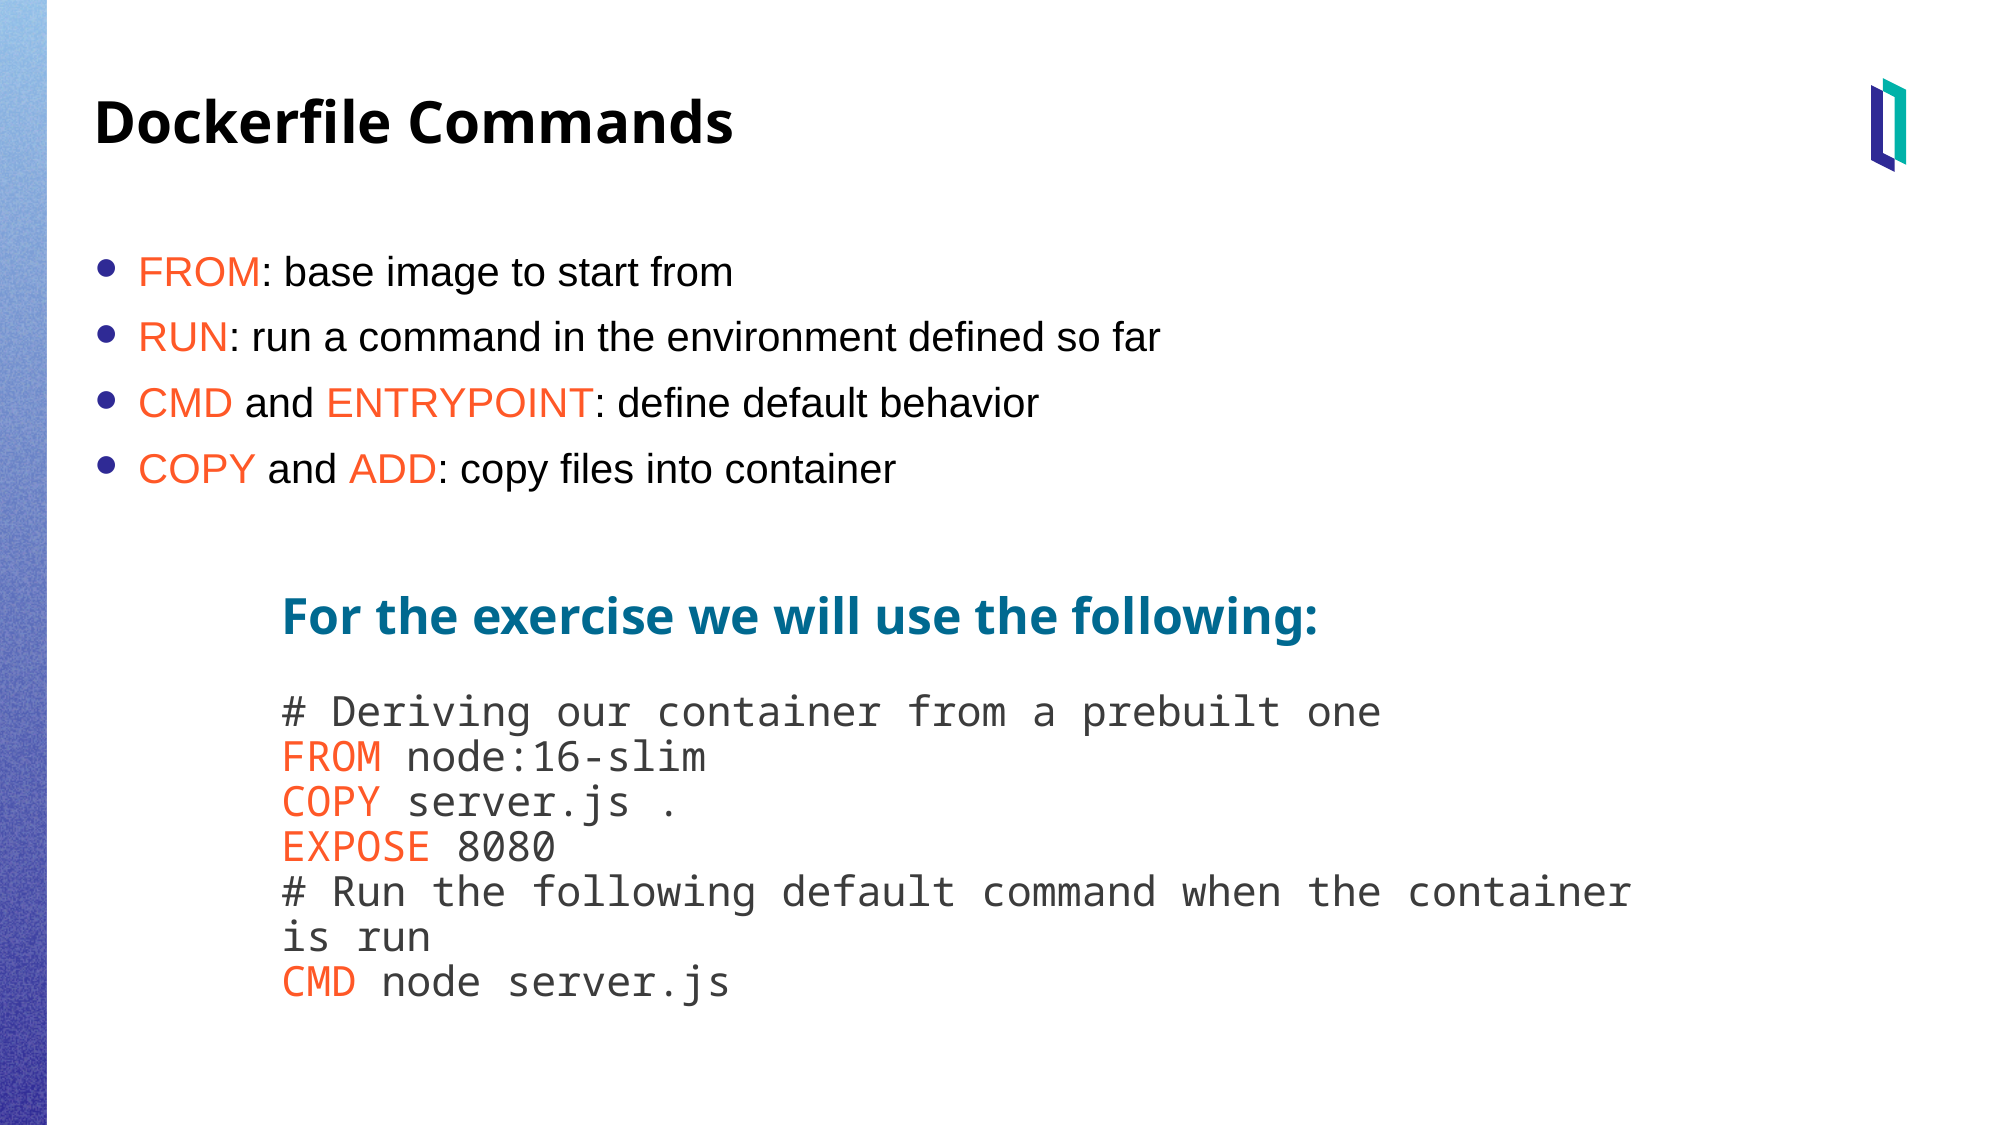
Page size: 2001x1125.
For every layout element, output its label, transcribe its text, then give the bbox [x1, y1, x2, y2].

list FROM: base image to start from RUN: run a command in the environment defined so far CMD and ENTRYPOINT: define default behavior COPY and ADD: copy files into container [93, 249, 1907, 1032]
title Dockerfile Commands [93, 62, 1907, 188]
text_box For the exercise we will use the following: # Deriving our container from a prebuilt one FROM node:16-slim COPY server.js . EXPOSE 8080 # Run the following default command when the container is run CMD node server.js [281, 591, 1719, 1032]
